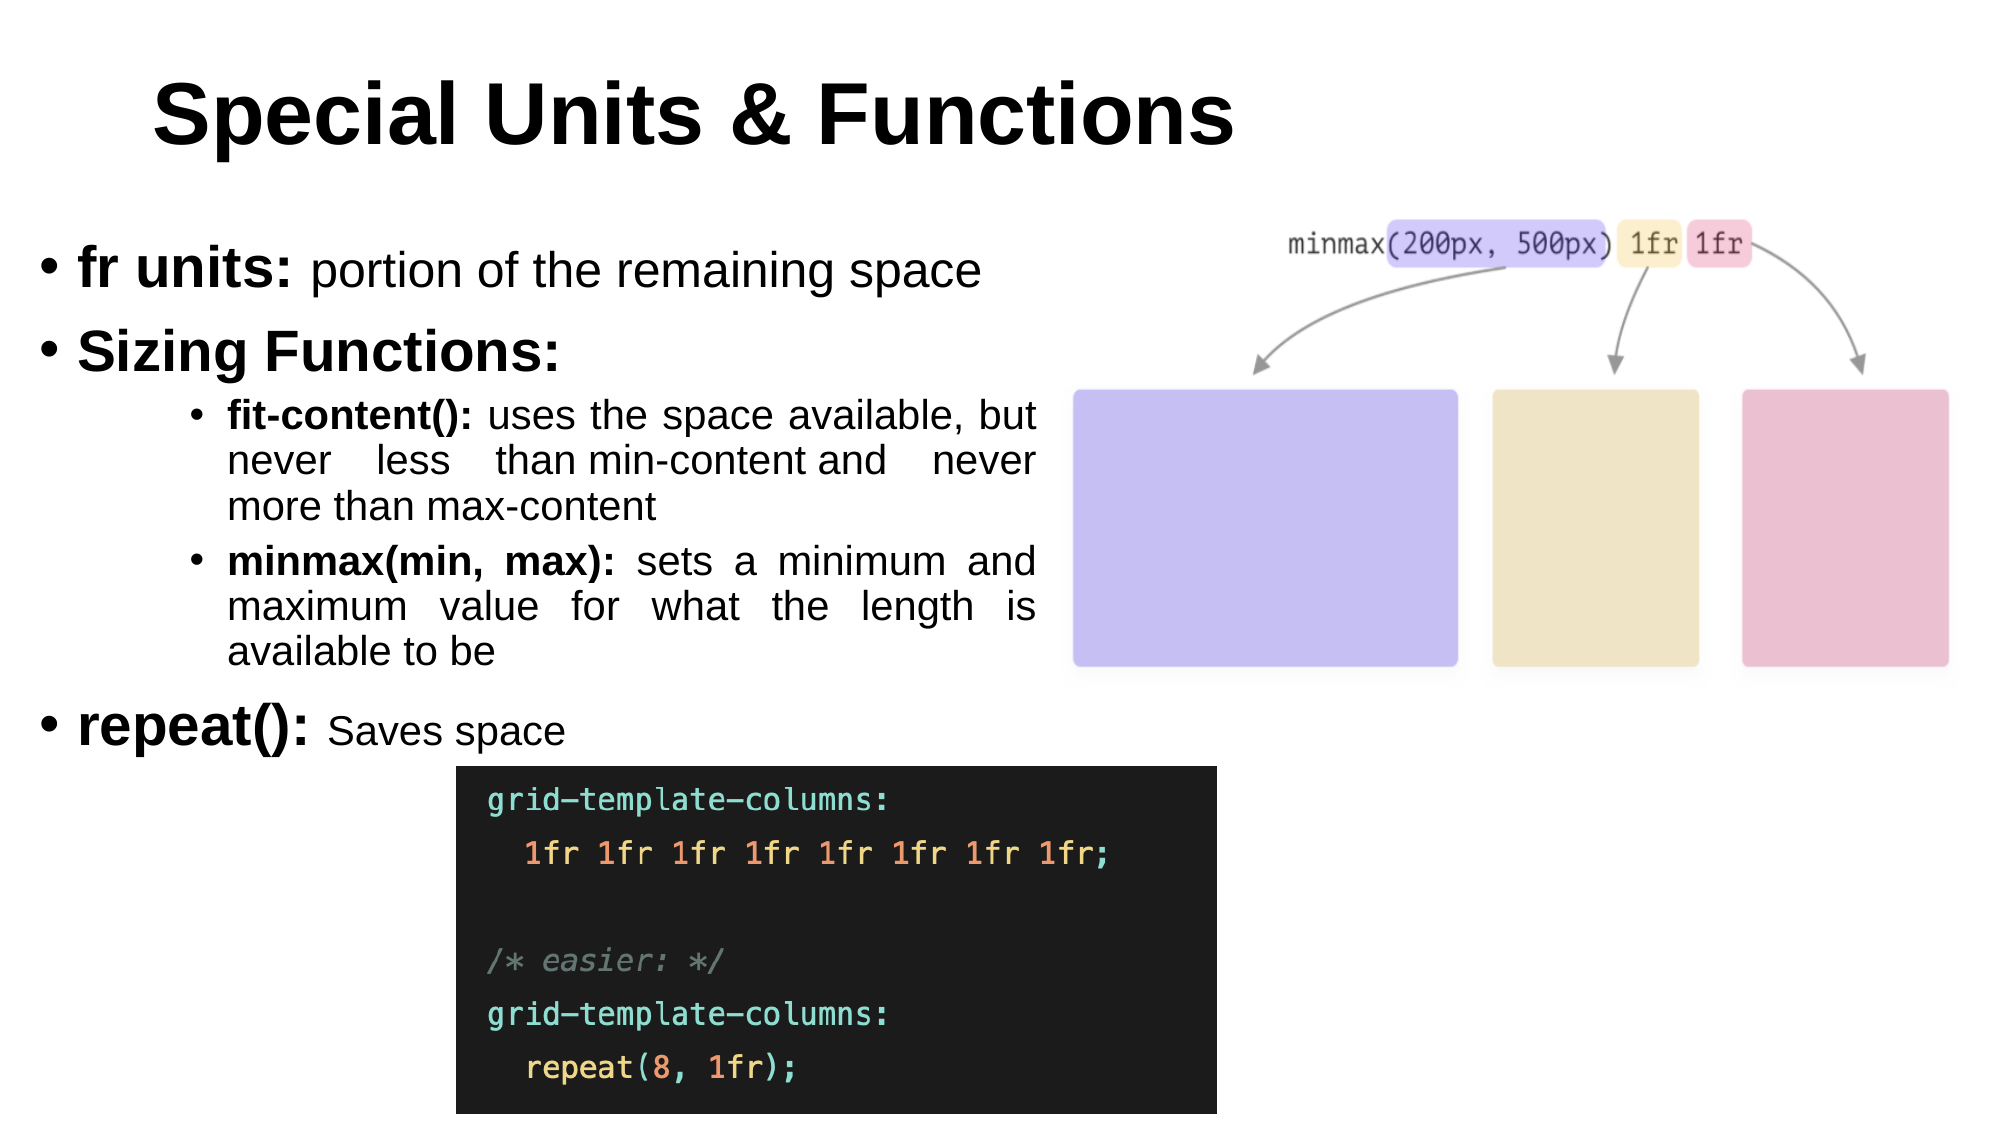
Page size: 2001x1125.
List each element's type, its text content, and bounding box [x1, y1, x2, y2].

picture [455, 766, 1217, 1114]
picture [1051, 168, 1976, 723]
list fr units: portion of the remaining space Sizing Functions: fit-content(): uses the space available, but never less than min-content and never more than max-content minmax(min, max): sets a minimum and maximum value for what the length is available to be repeat(): Saves space [24, 229, 1053, 944]
title Special Units & Functions [137, 59, 1863, 229]
